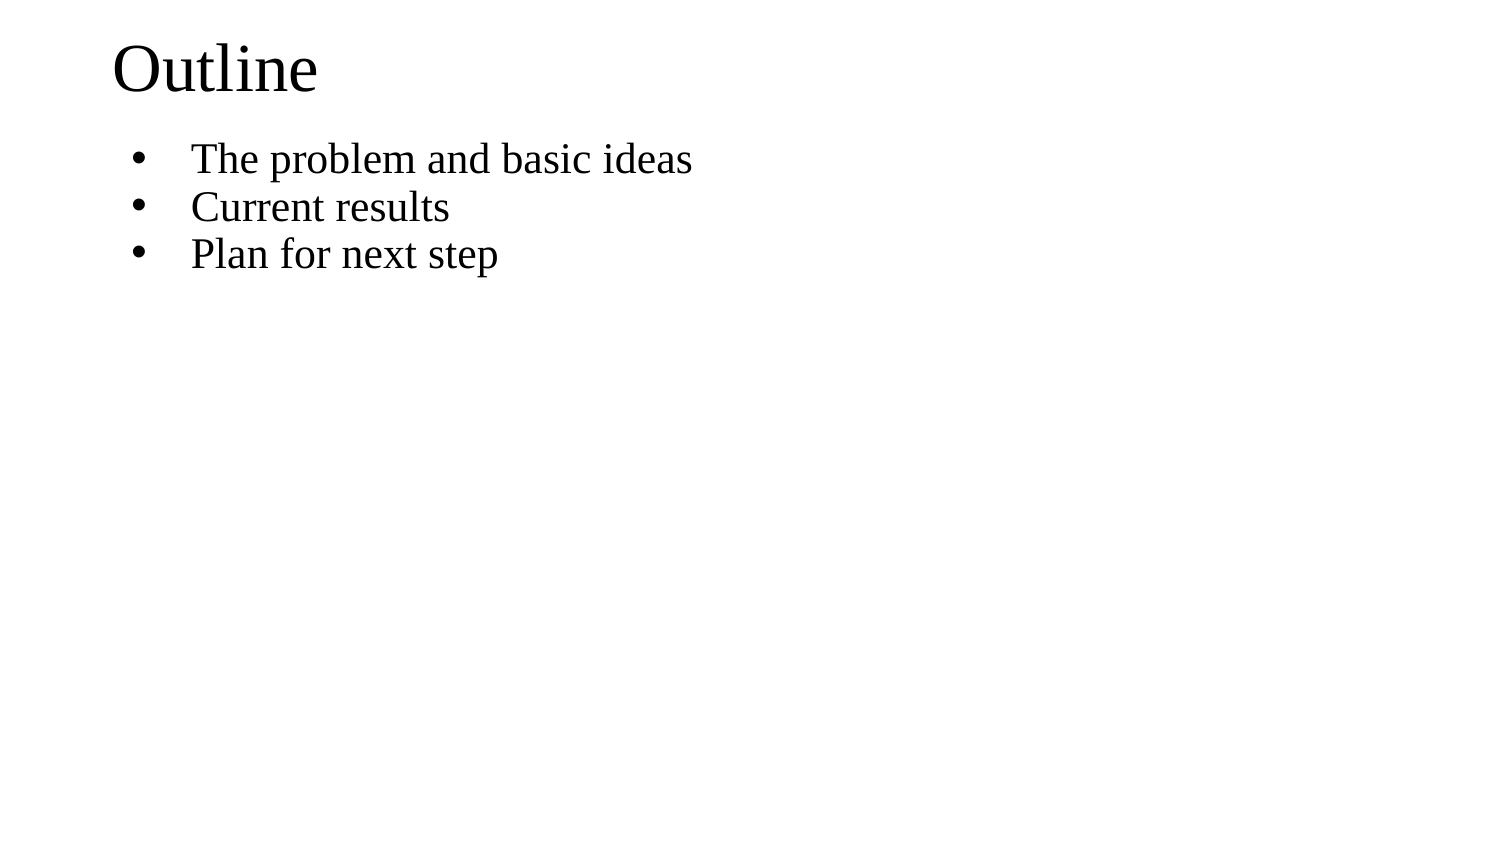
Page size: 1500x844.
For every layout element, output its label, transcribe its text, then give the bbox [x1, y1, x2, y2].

list The problem and basic ideas Current results Plan for next step [104, 130, 1399, 761]
title Outline [101, 19, 1396, 120]
